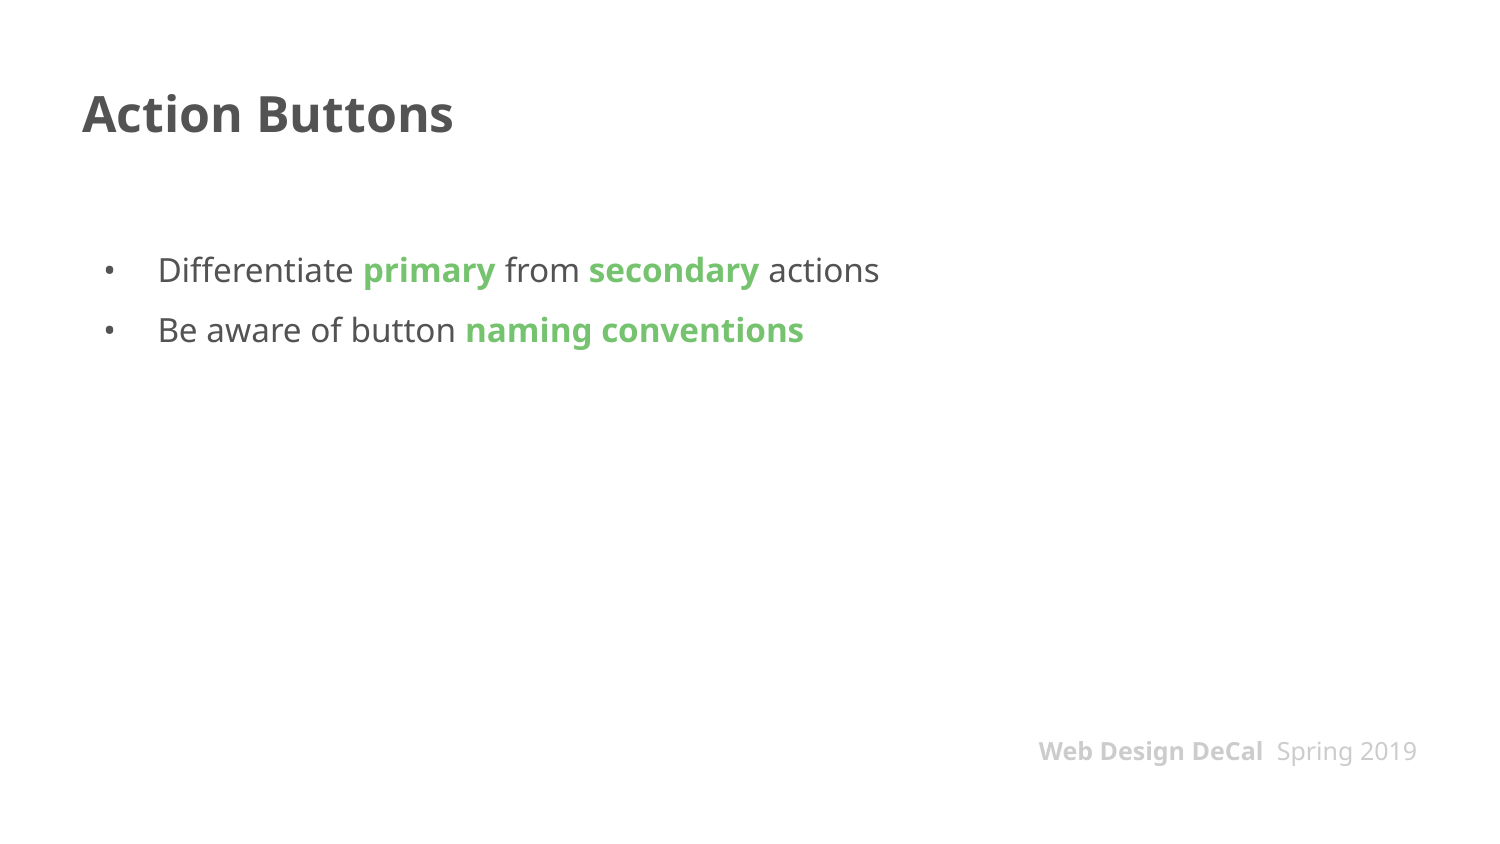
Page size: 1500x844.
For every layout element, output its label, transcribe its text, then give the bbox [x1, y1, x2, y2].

title Action Buttons [82, 75, 1418, 150]
list Differentiate primary from secondary actions Be aware of button naming conventions [82, 229, 1418, 694]
